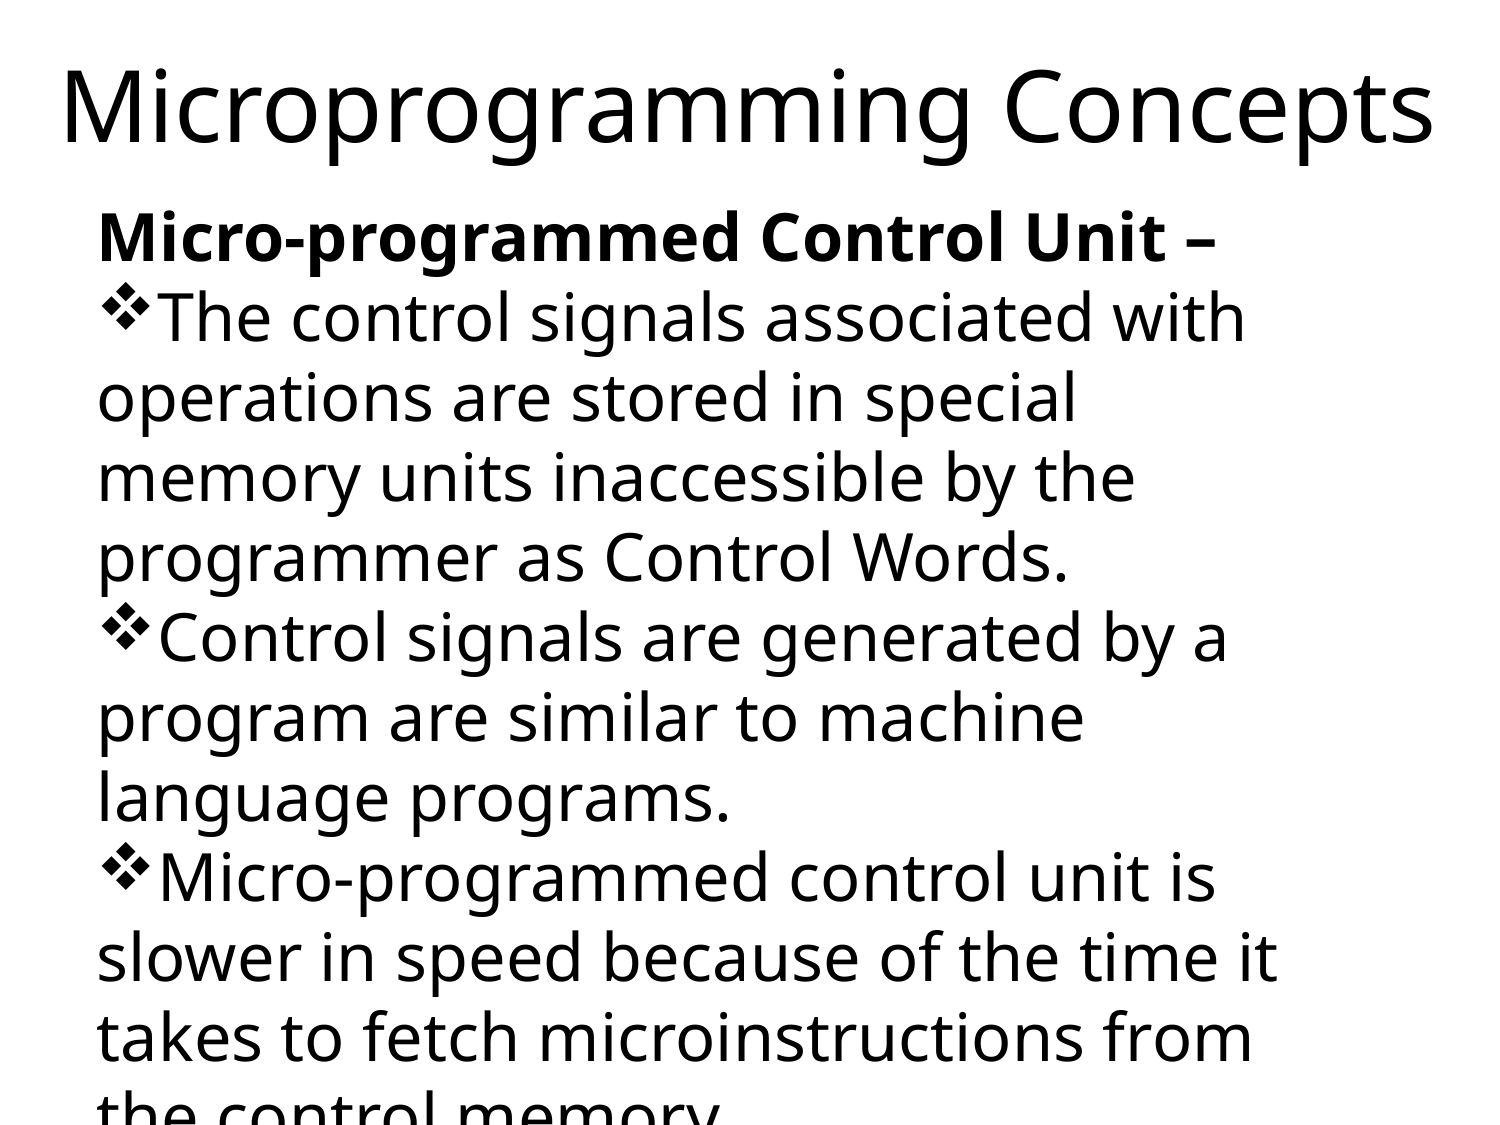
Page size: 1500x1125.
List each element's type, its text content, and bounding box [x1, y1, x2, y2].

text_box Microprogramming Concepts [43, 35, 1453, 170]
text_box Micro-programmed Control Unit – The control signals associated with operations are stored in special memory units inaccessible by the programmer as Control Words. Control signals are generated by a program are similar to machine language programs. Micro-programmed control unit is slower in speed because of the time it takes to fetch microinstructions from the control memory. [82, 187, 1336, 1125]
